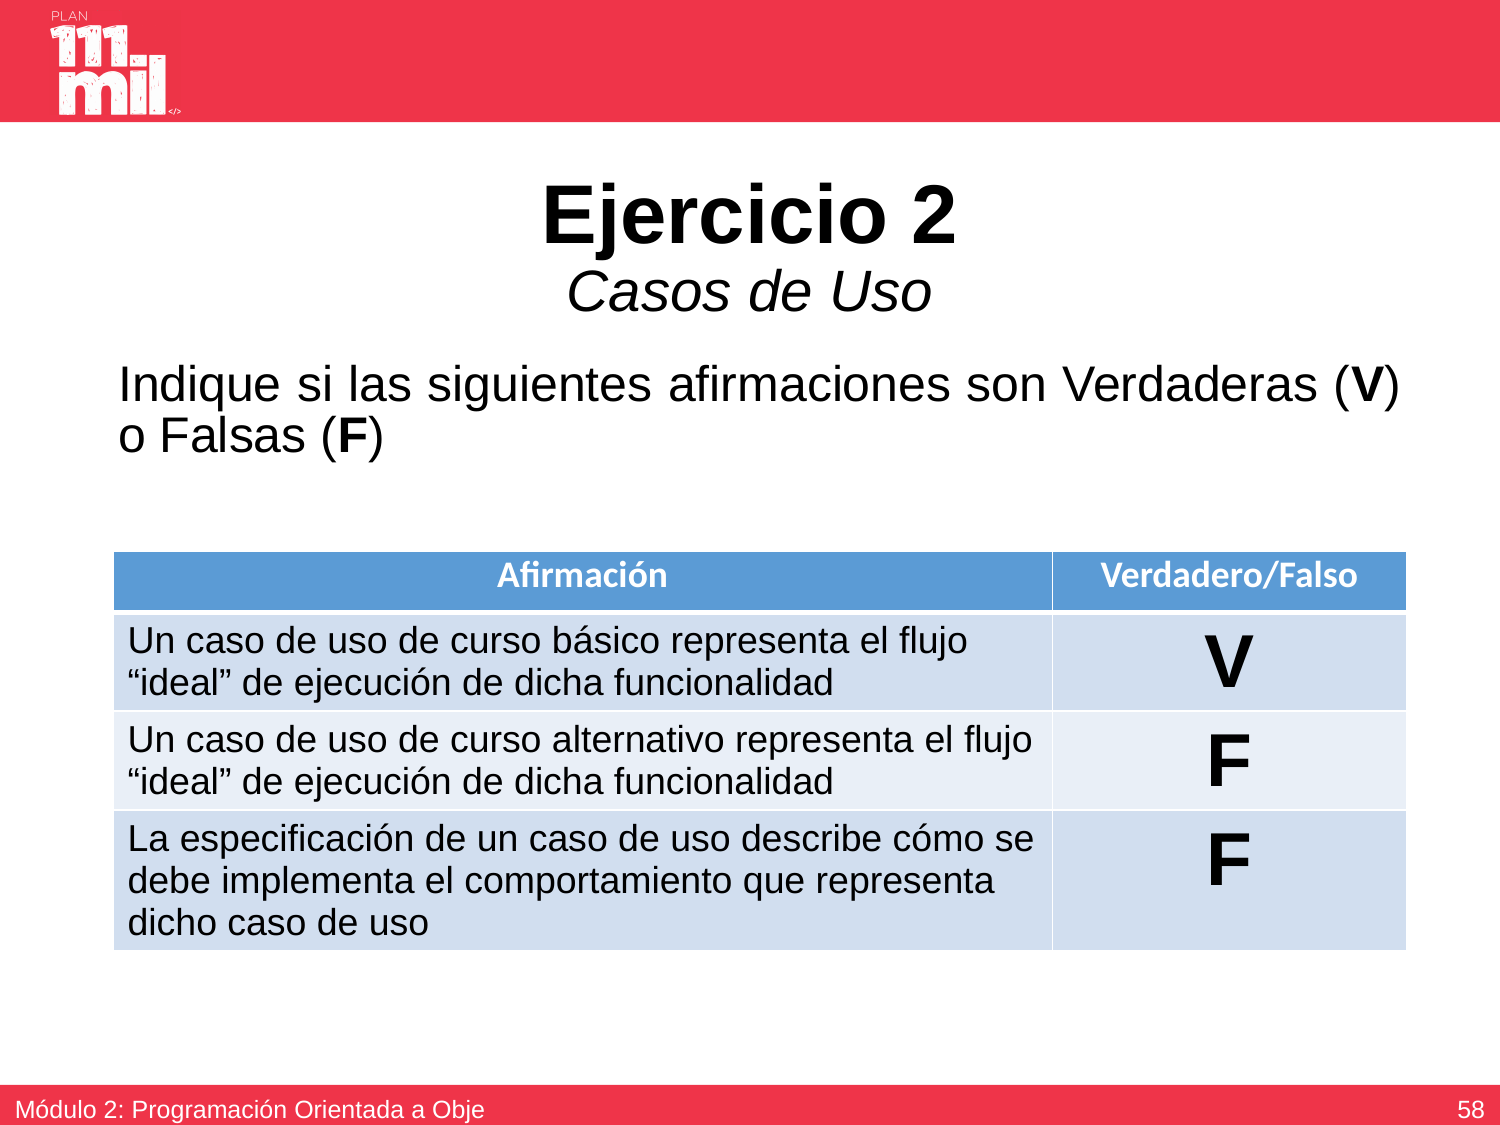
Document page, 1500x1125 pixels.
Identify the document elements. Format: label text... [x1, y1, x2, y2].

slide_number 57 [1162, 1078, 1500, 1125]
table_cell La especificación de un caso de uso describe cómo se debe implementa el comportamiento que representa dicho caso de uso [114, 811, 1052, 950]
footer Módulo 2: Programación Orientada a Objetos [0, 1078, 507, 1125]
text_box Indique si las siguientes afirmaciones son Verdaderas (V) o Falsas (F) [103, 354, 1417, 501]
table_cell V [1053, 615, 1406, 710]
title Ejercicio 2 Casos de Uso [103, 147, 1397, 348]
table_cell F [1053, 712, 1406, 809]
table_cell Un caso de uso de curso alternativo representa el flujo “ideal” de ejecución de dicha funcionalidad [114, 712, 1052, 809]
table_cell Un caso de uso de curso básico representa el flujo “ideal” de ejecución de dicha funcionalidad [114, 615, 1052, 710]
table_header Verdadero/Falso [1053, 552, 1406, 610]
table_header Afirmación [114, 552, 1052, 610]
table_cell F [1053, 811, 1406, 950]
